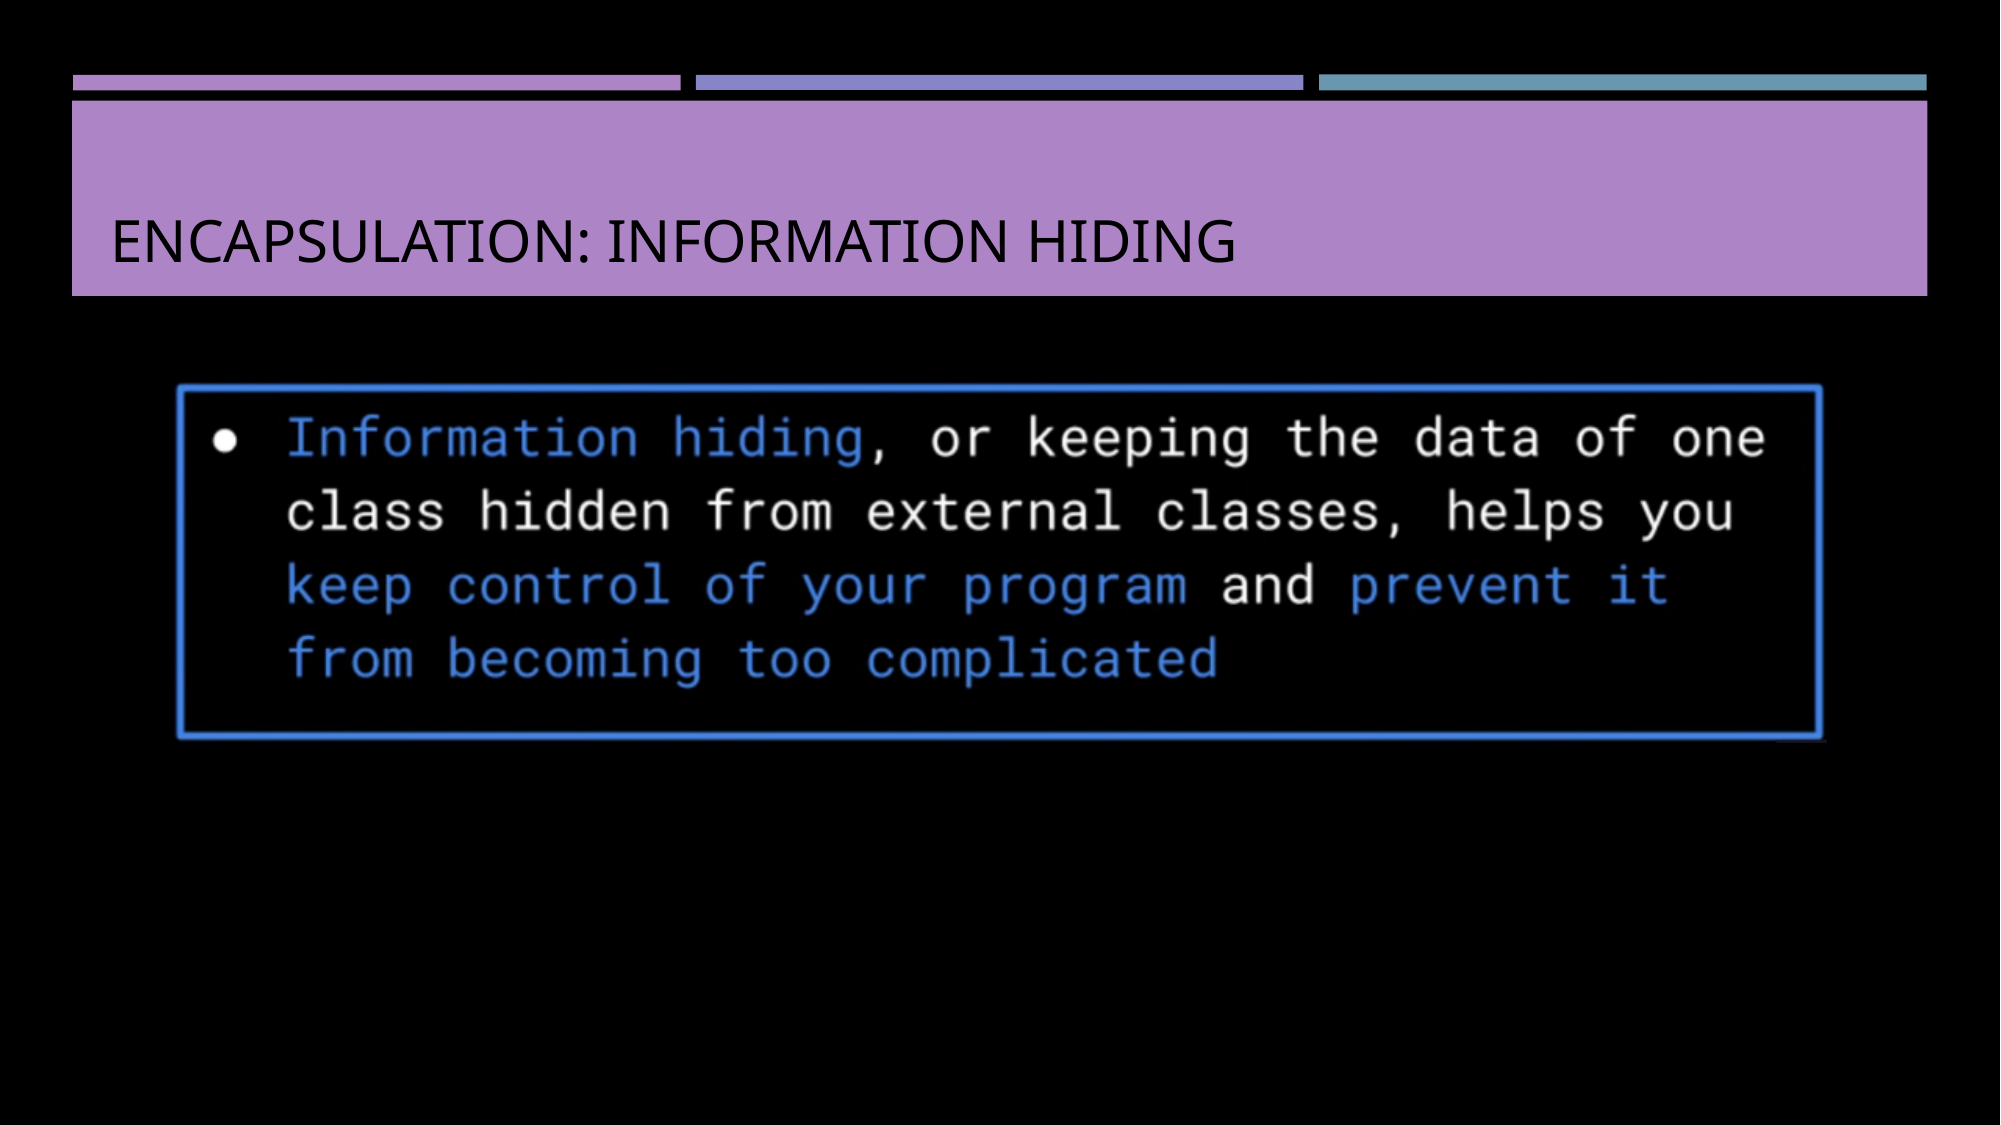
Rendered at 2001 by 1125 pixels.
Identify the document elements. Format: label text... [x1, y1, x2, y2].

title Encapsulation: Information Hiding [95, 115, 1905, 282]
picture [172, 382, 1828, 743]
